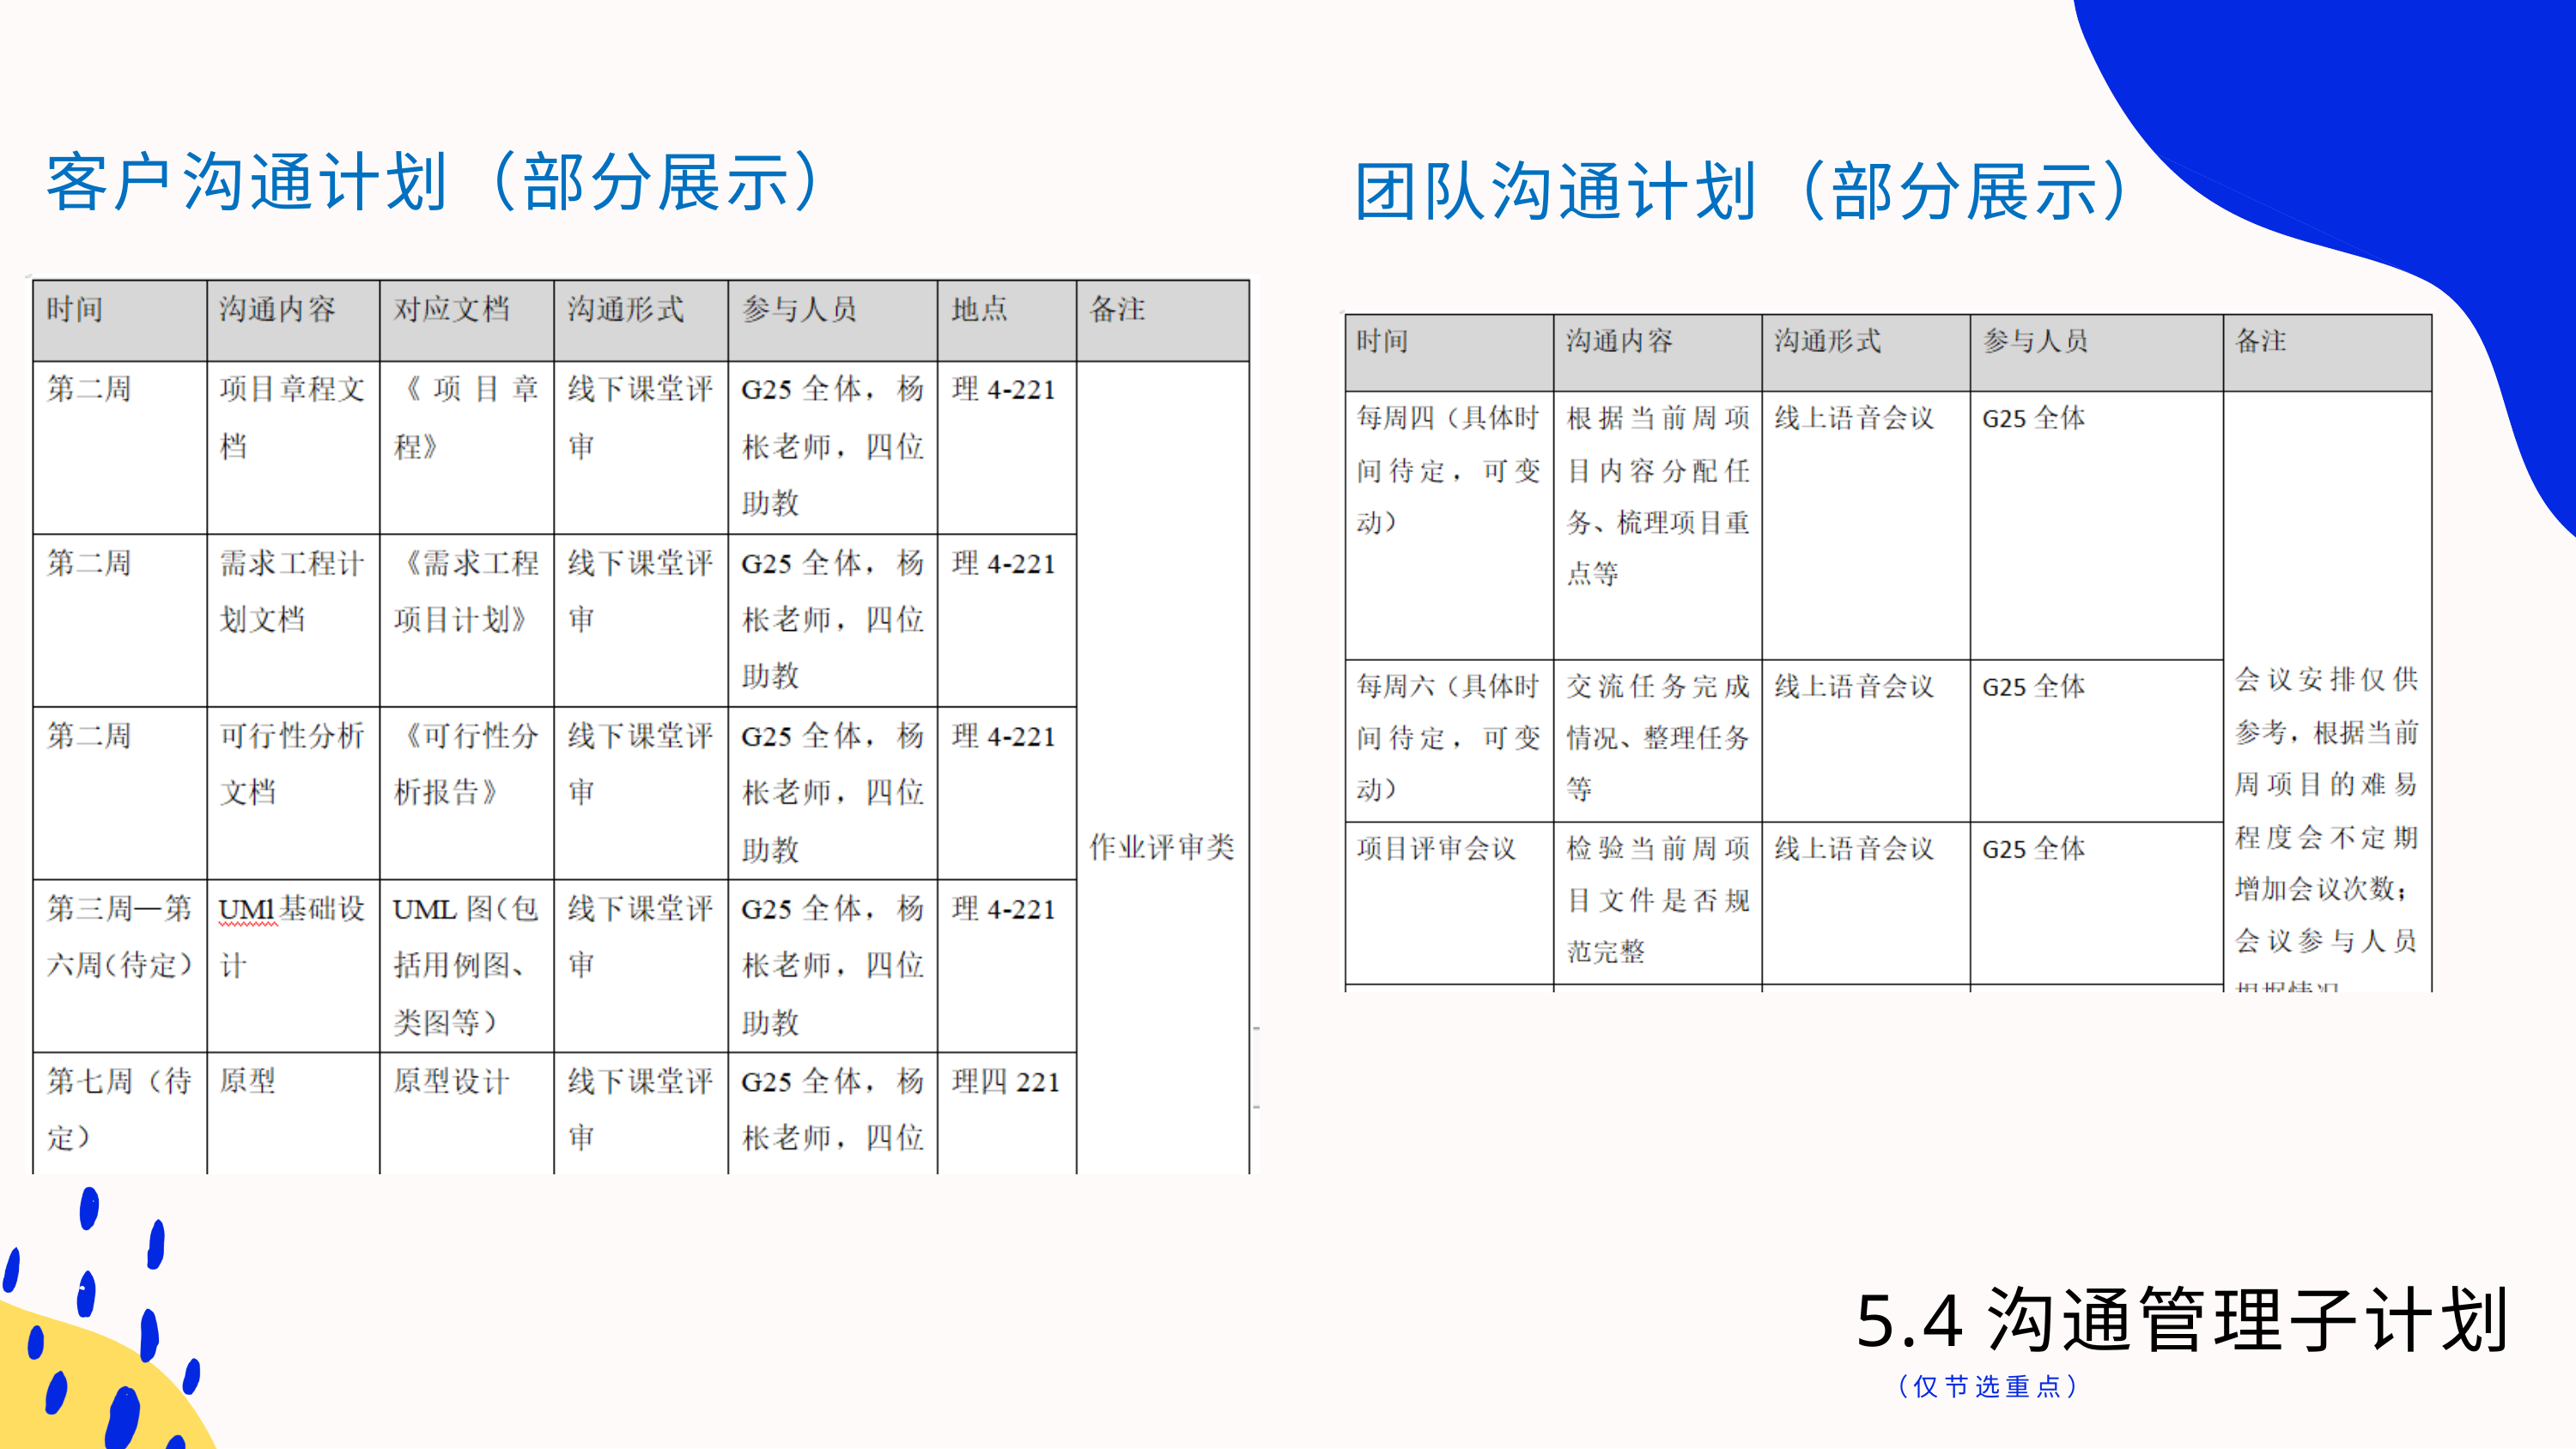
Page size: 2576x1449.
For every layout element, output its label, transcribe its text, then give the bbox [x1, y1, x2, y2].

title 客户沟通计划（部分展示） [43, 112, 1011, 273]
text_box 5.4沟通管理子计划 （仅节选重点） [1853, 1246, 2576, 1401]
text_box 团队沟通计划（部分展示） [1341, 143, 2180, 234]
picture [1340, 309, 2435, 992]
picture [25, 274, 1260, 1174]
text_box [2074, 0, 2576, 538]
picture [0, 1186, 235, 1449]
